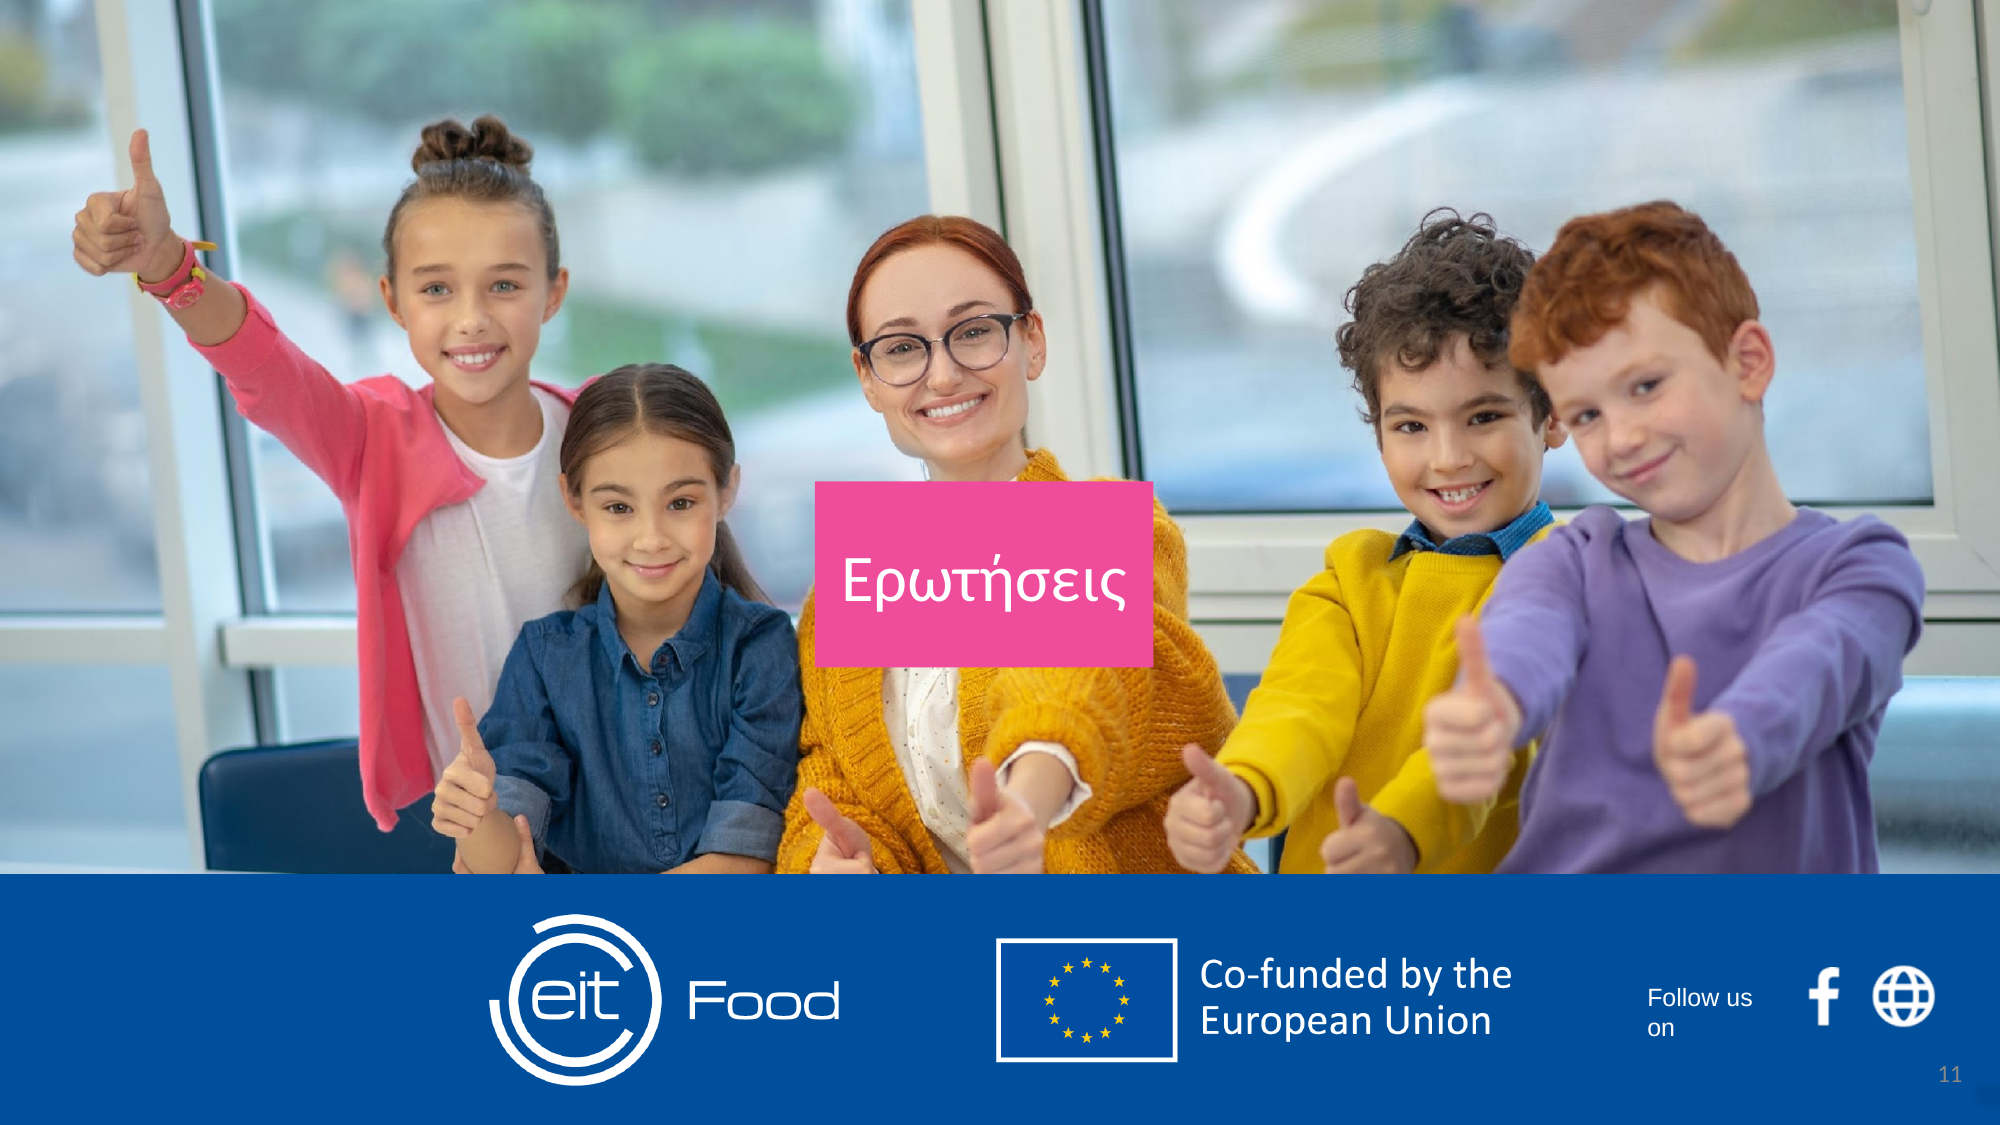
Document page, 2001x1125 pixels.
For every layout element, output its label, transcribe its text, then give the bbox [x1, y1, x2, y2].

slide_number 11 [1527, 1042, 1978, 1103]
picture [0, 0, 2000, 874]
text_box Follow us on [1632, 973, 1799, 1042]
picture [489, 914, 1511, 1086]
picture [1866, 959, 1942, 1035]
picture [1792, 967, 1856, 1032]
text_box Ερωτήσεις [814, 481, 1154, 668]
